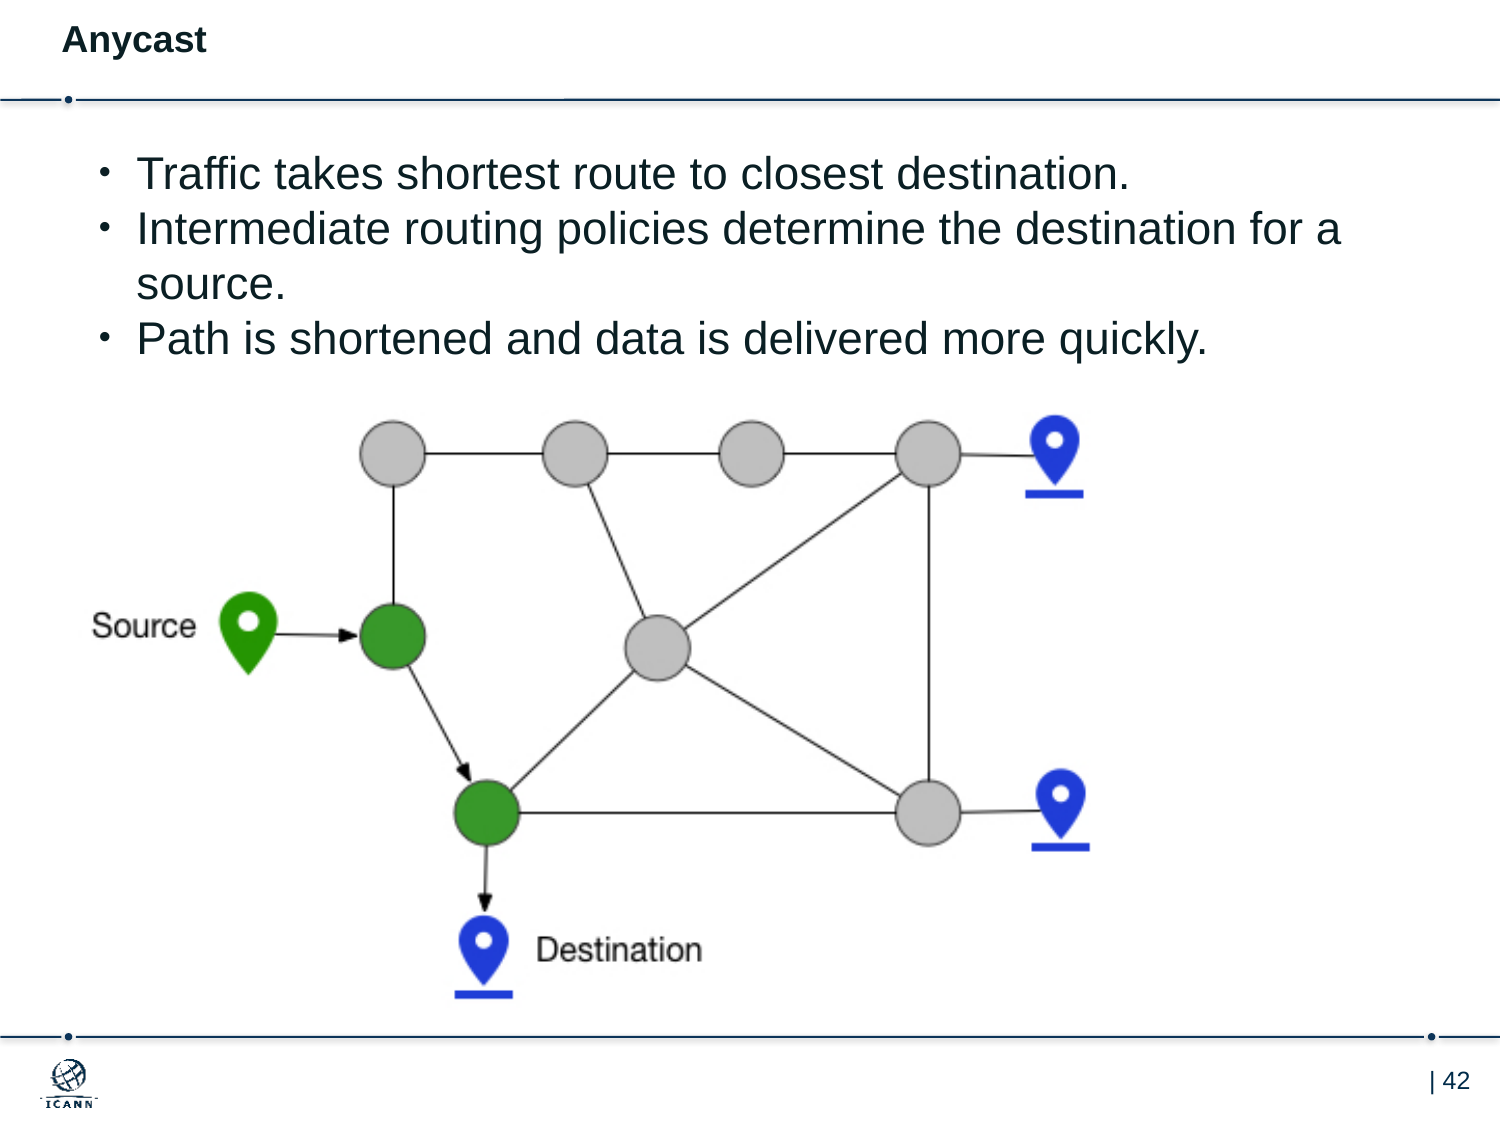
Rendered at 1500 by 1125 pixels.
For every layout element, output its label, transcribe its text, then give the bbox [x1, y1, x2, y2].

text_box Traffic takes shortest route to closest destination. Intermediate routing policies determine the destination for a source. Path is shortened and data is delivered more quickly. [84, 136, 1425, 372]
picture [61, 395, 1111, 1019]
picture [38, 1059, 100, 1108]
text_box Anycast [61, 7, 1376, 82]
